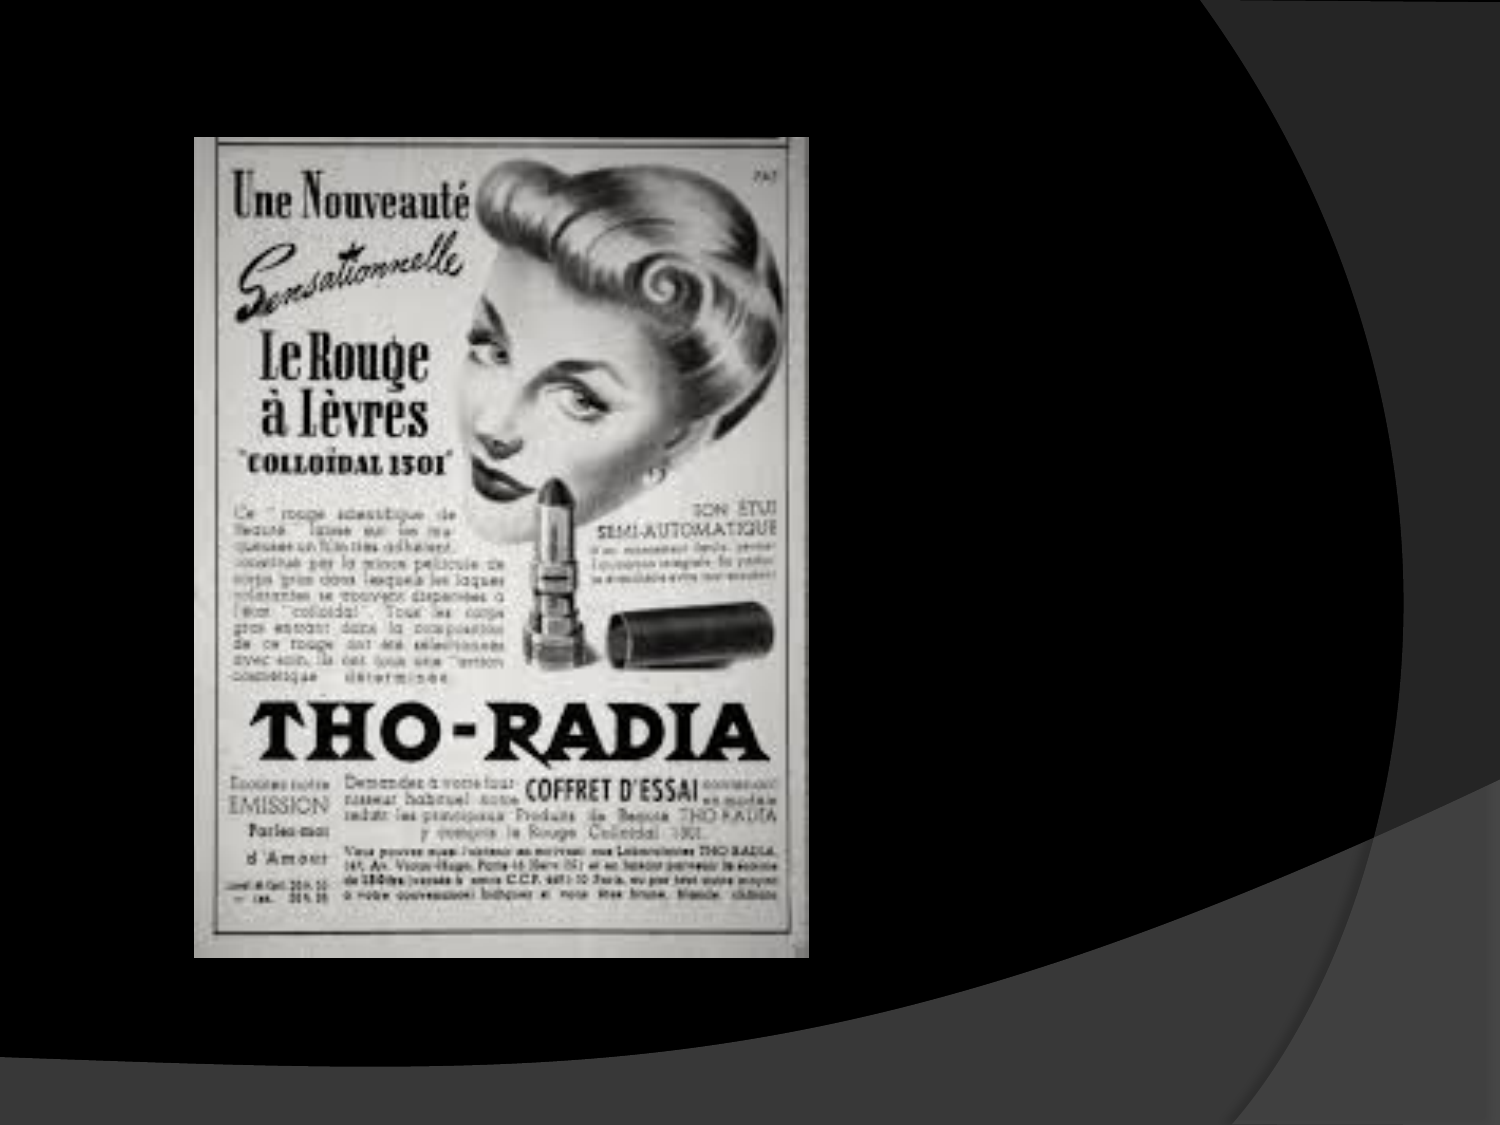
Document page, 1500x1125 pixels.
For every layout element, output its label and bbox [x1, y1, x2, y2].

picture [194, 136, 810, 958]
